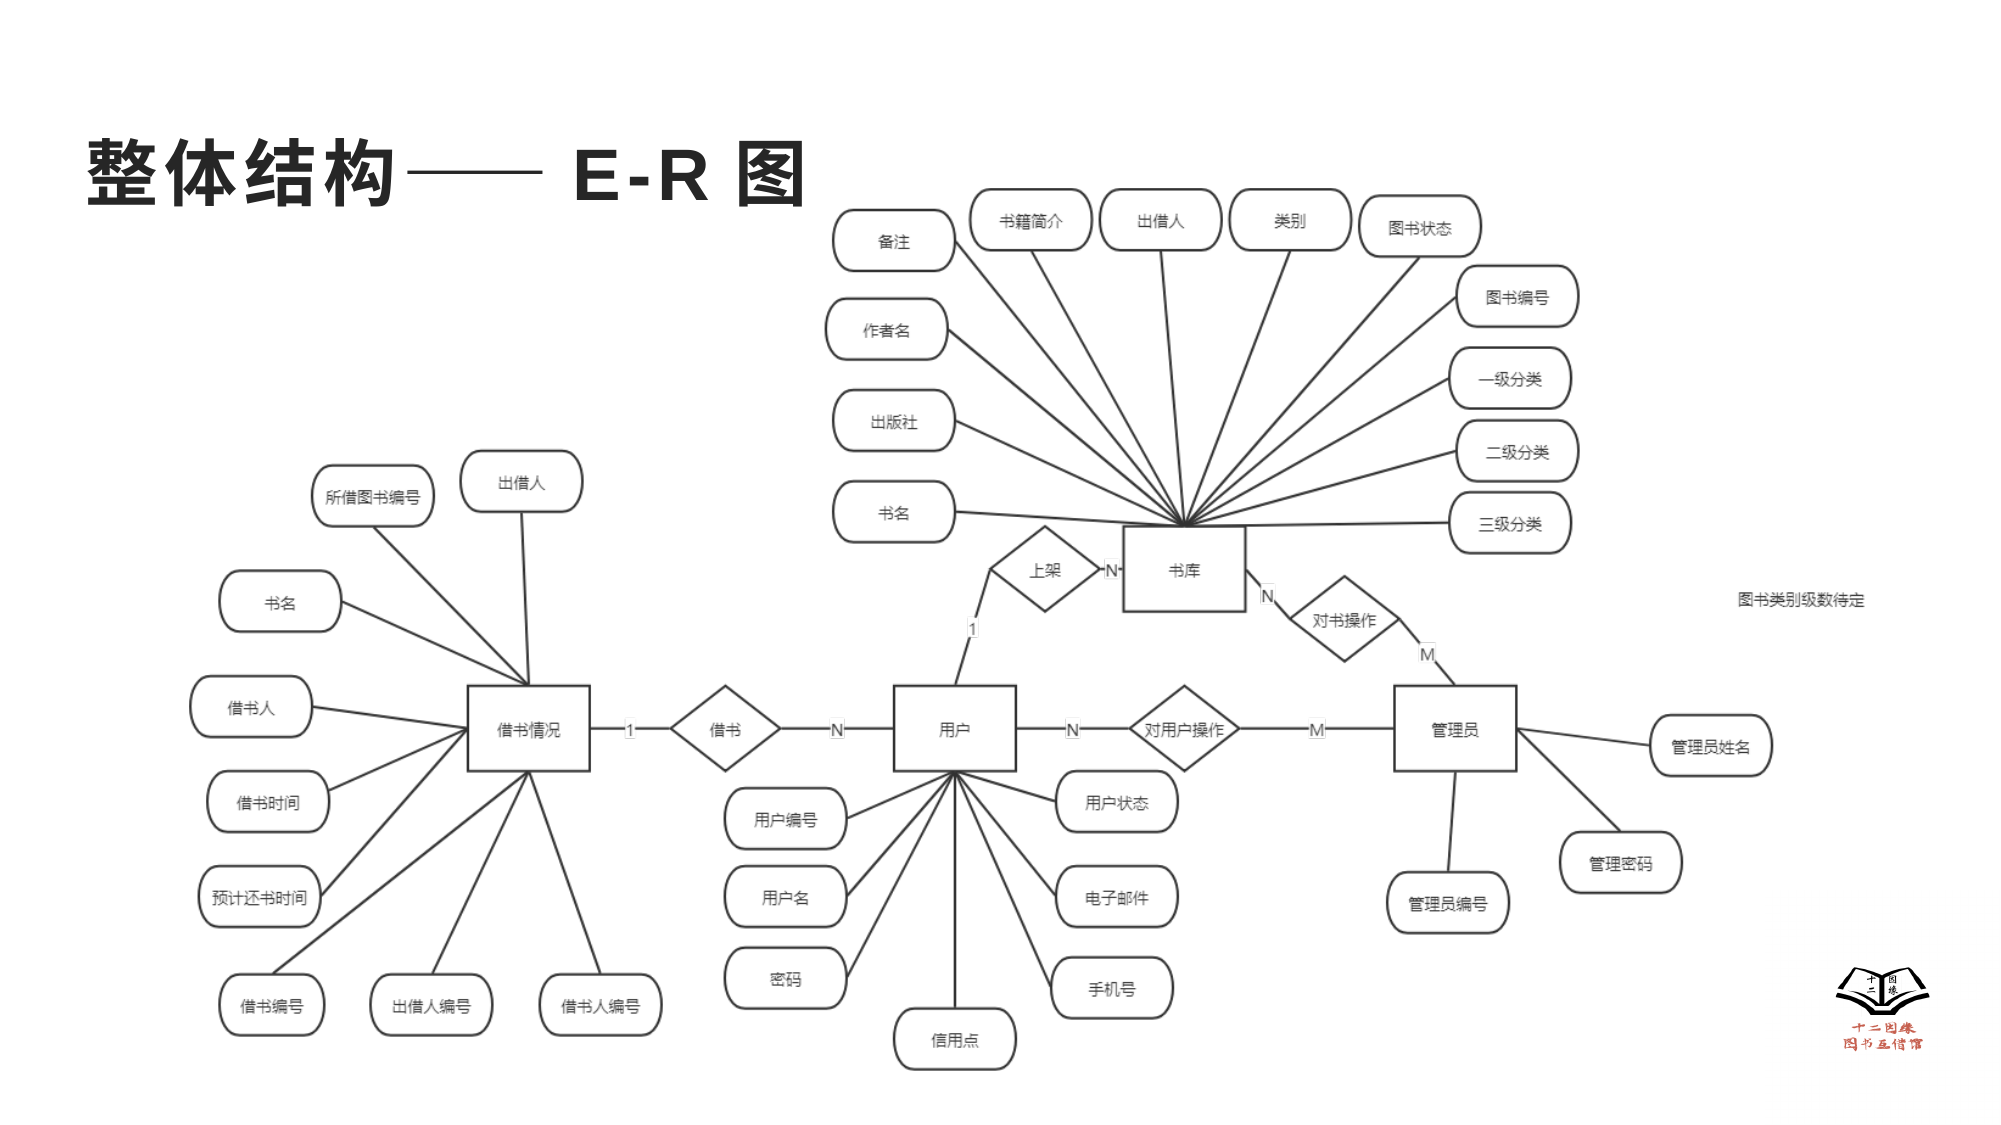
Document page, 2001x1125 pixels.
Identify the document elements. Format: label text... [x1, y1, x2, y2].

text_box 整体结构——E-R图 [70, 119, 1713, 241]
picture [160, 159, 2000, 1125]
